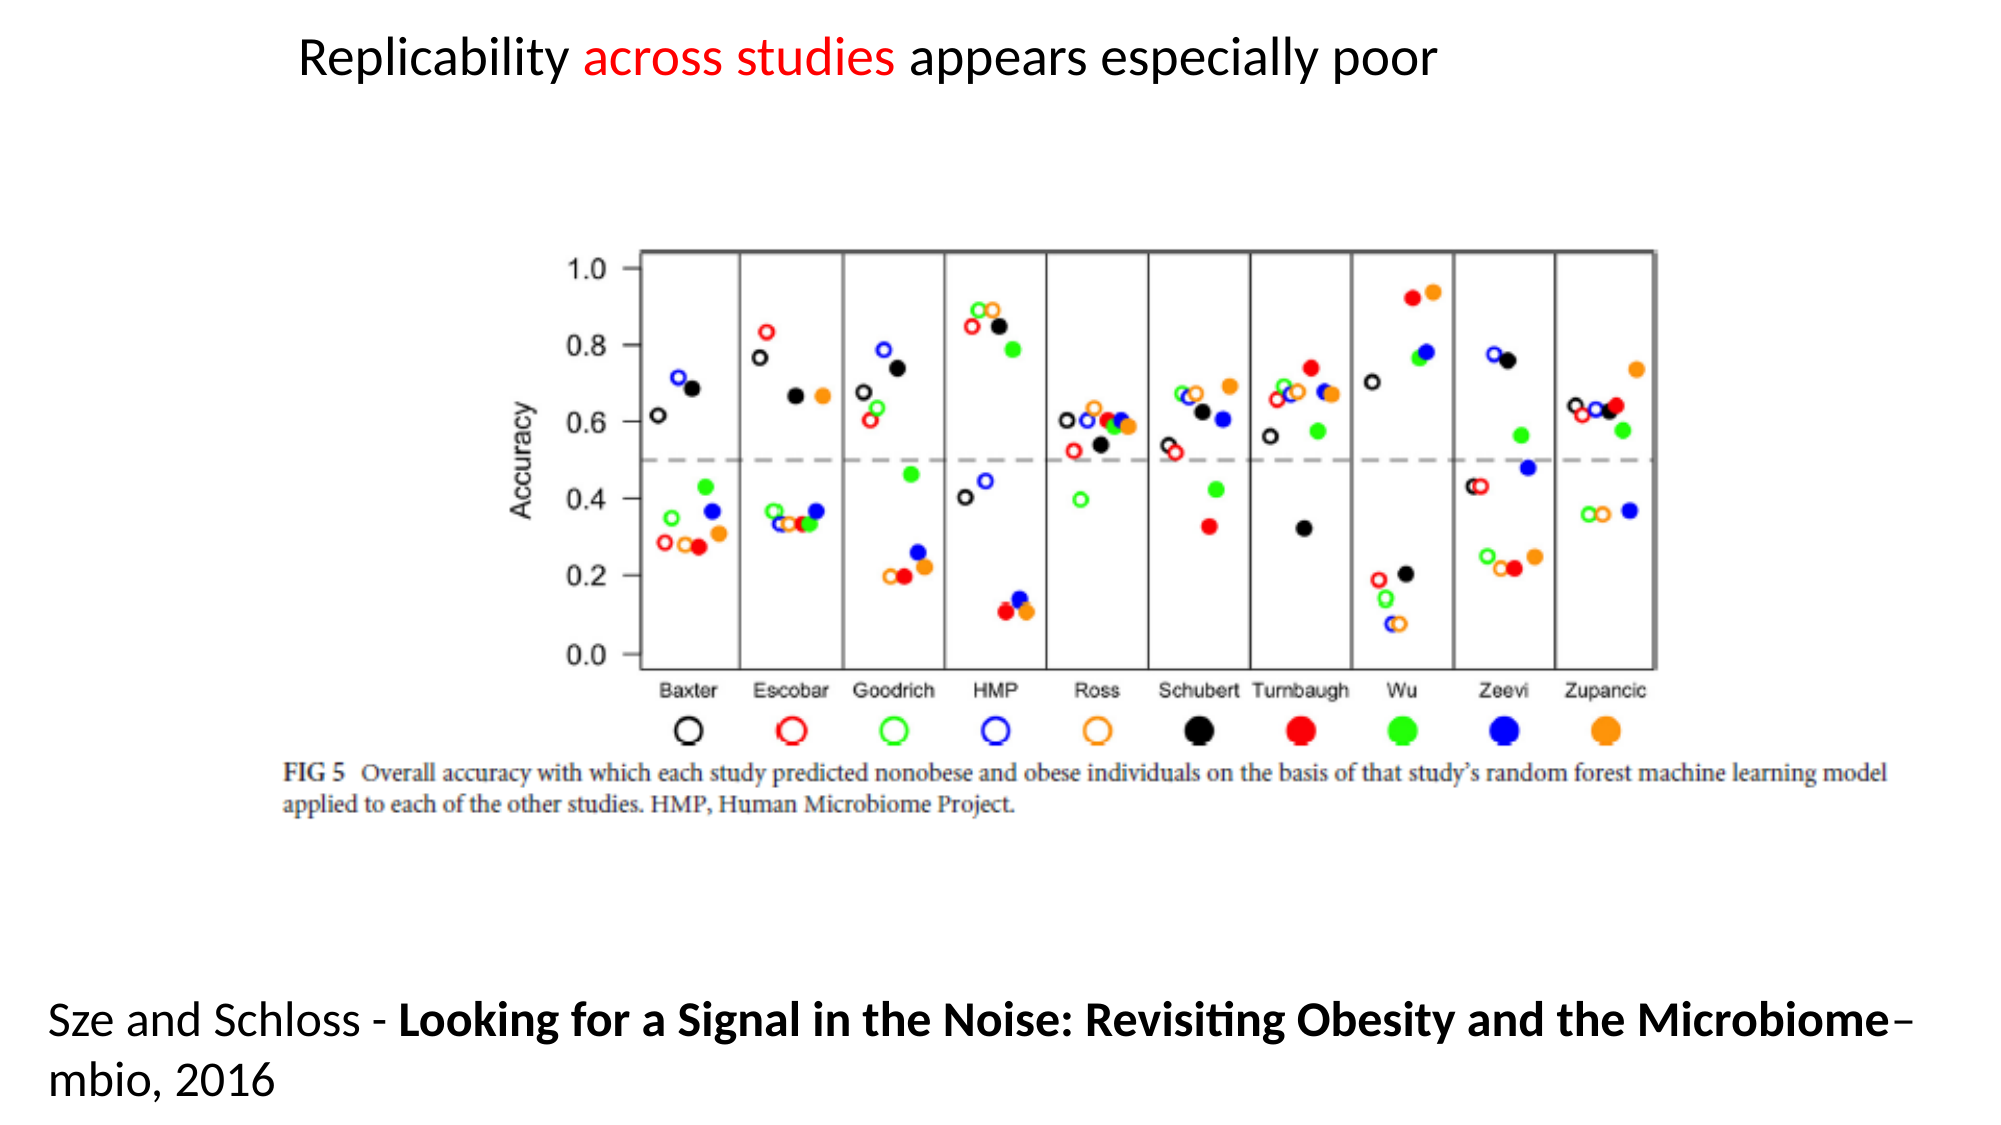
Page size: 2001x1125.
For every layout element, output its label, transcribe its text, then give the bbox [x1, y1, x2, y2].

text_box Replicability across studies appears especially poor [283, 12, 2000, 94]
text_box Sze and Schloss - Looking for a Signal in the Noise: Revisiting Obesity and the Microbiome– mbio, 2016 [33, 979, 1950, 1114]
picture [199, 177, 1946, 840]
